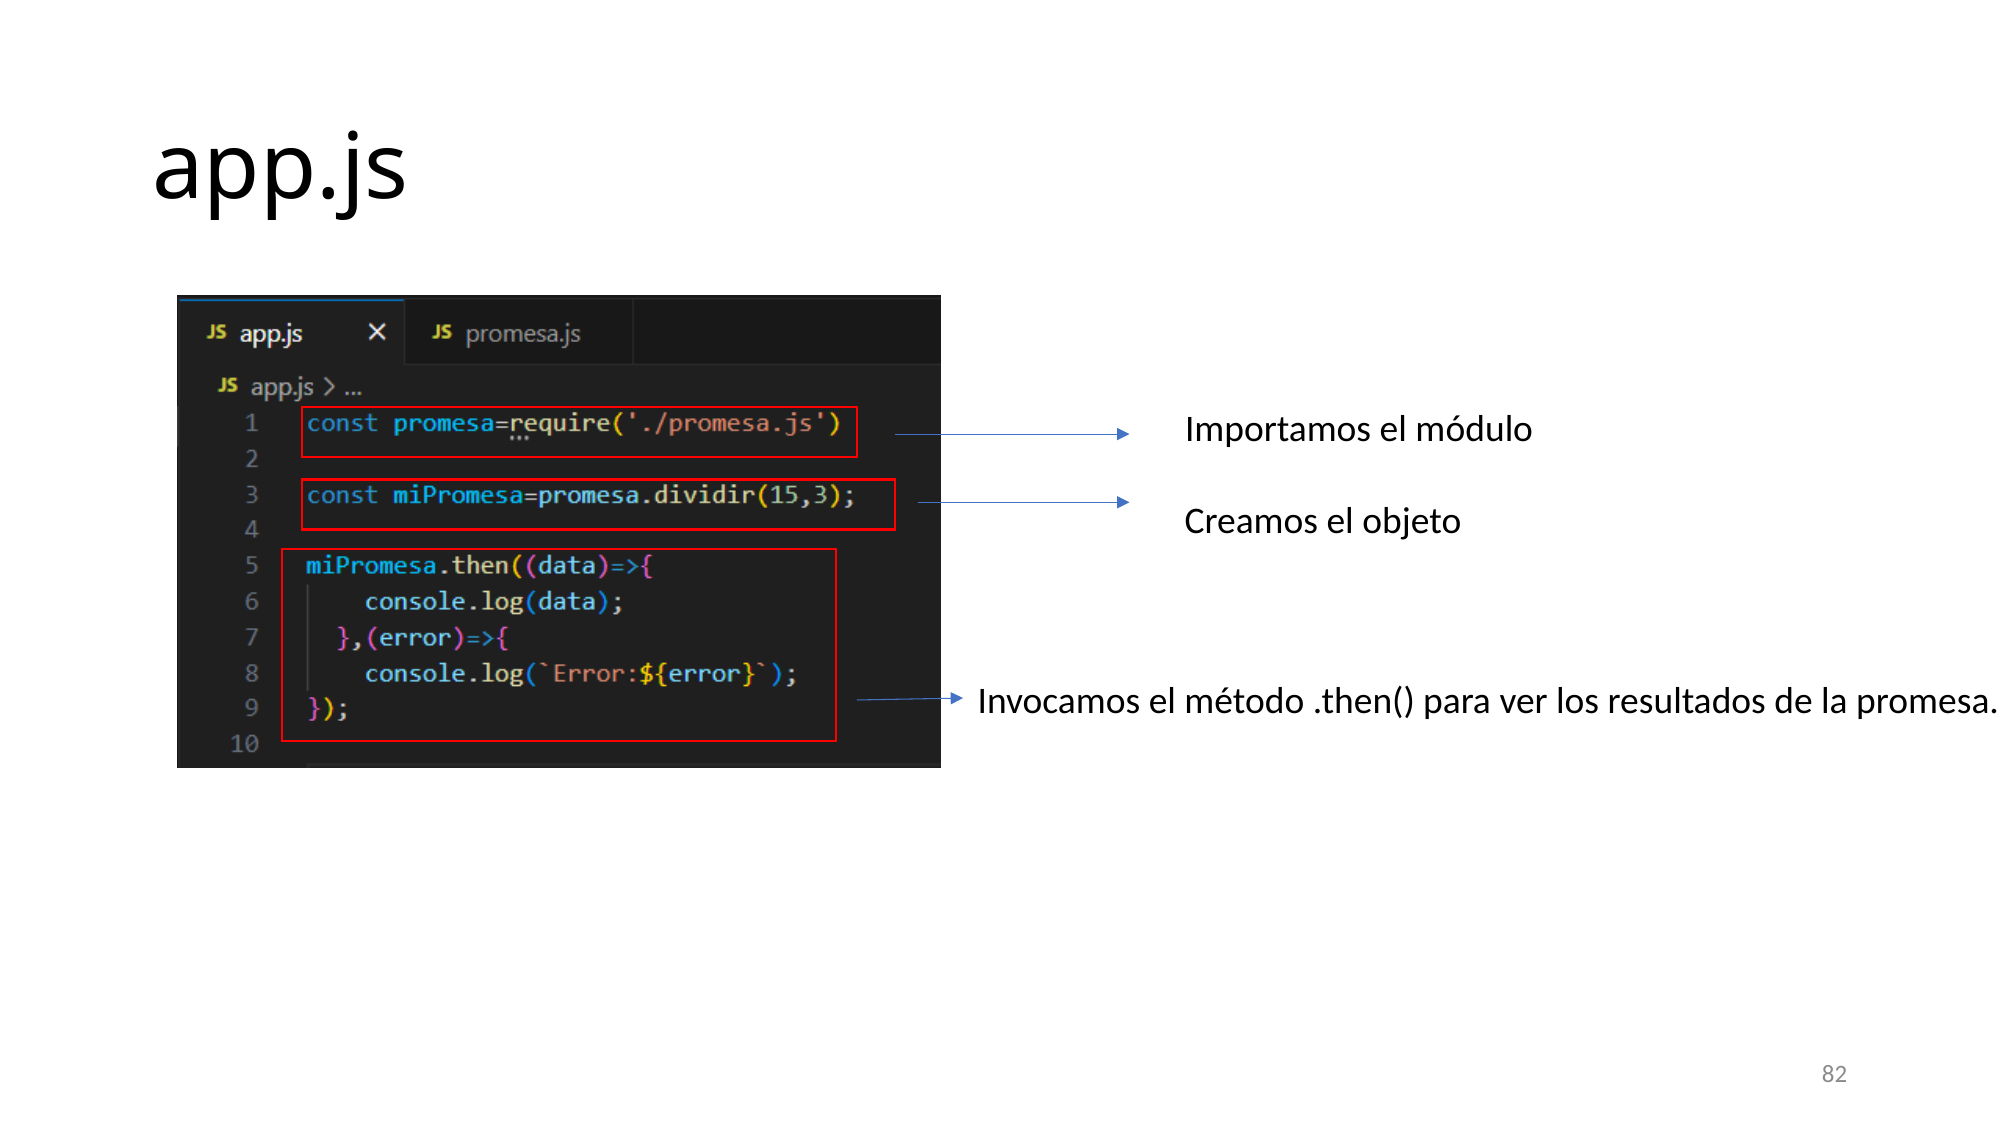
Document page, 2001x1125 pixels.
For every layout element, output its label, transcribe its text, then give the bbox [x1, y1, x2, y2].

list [177, 295, 941, 768]
text_box Creamos el objeto [1169, 488, 1477, 549]
slide_number 82 [1412, 1042, 1863, 1103]
title app.js [137, 59, 1863, 278]
text_box Invocamos el método .then() para ver los resultados de la promesa. [963, 668, 2000, 728]
text_box Importamos el módulo [1170, 396, 1549, 456]
